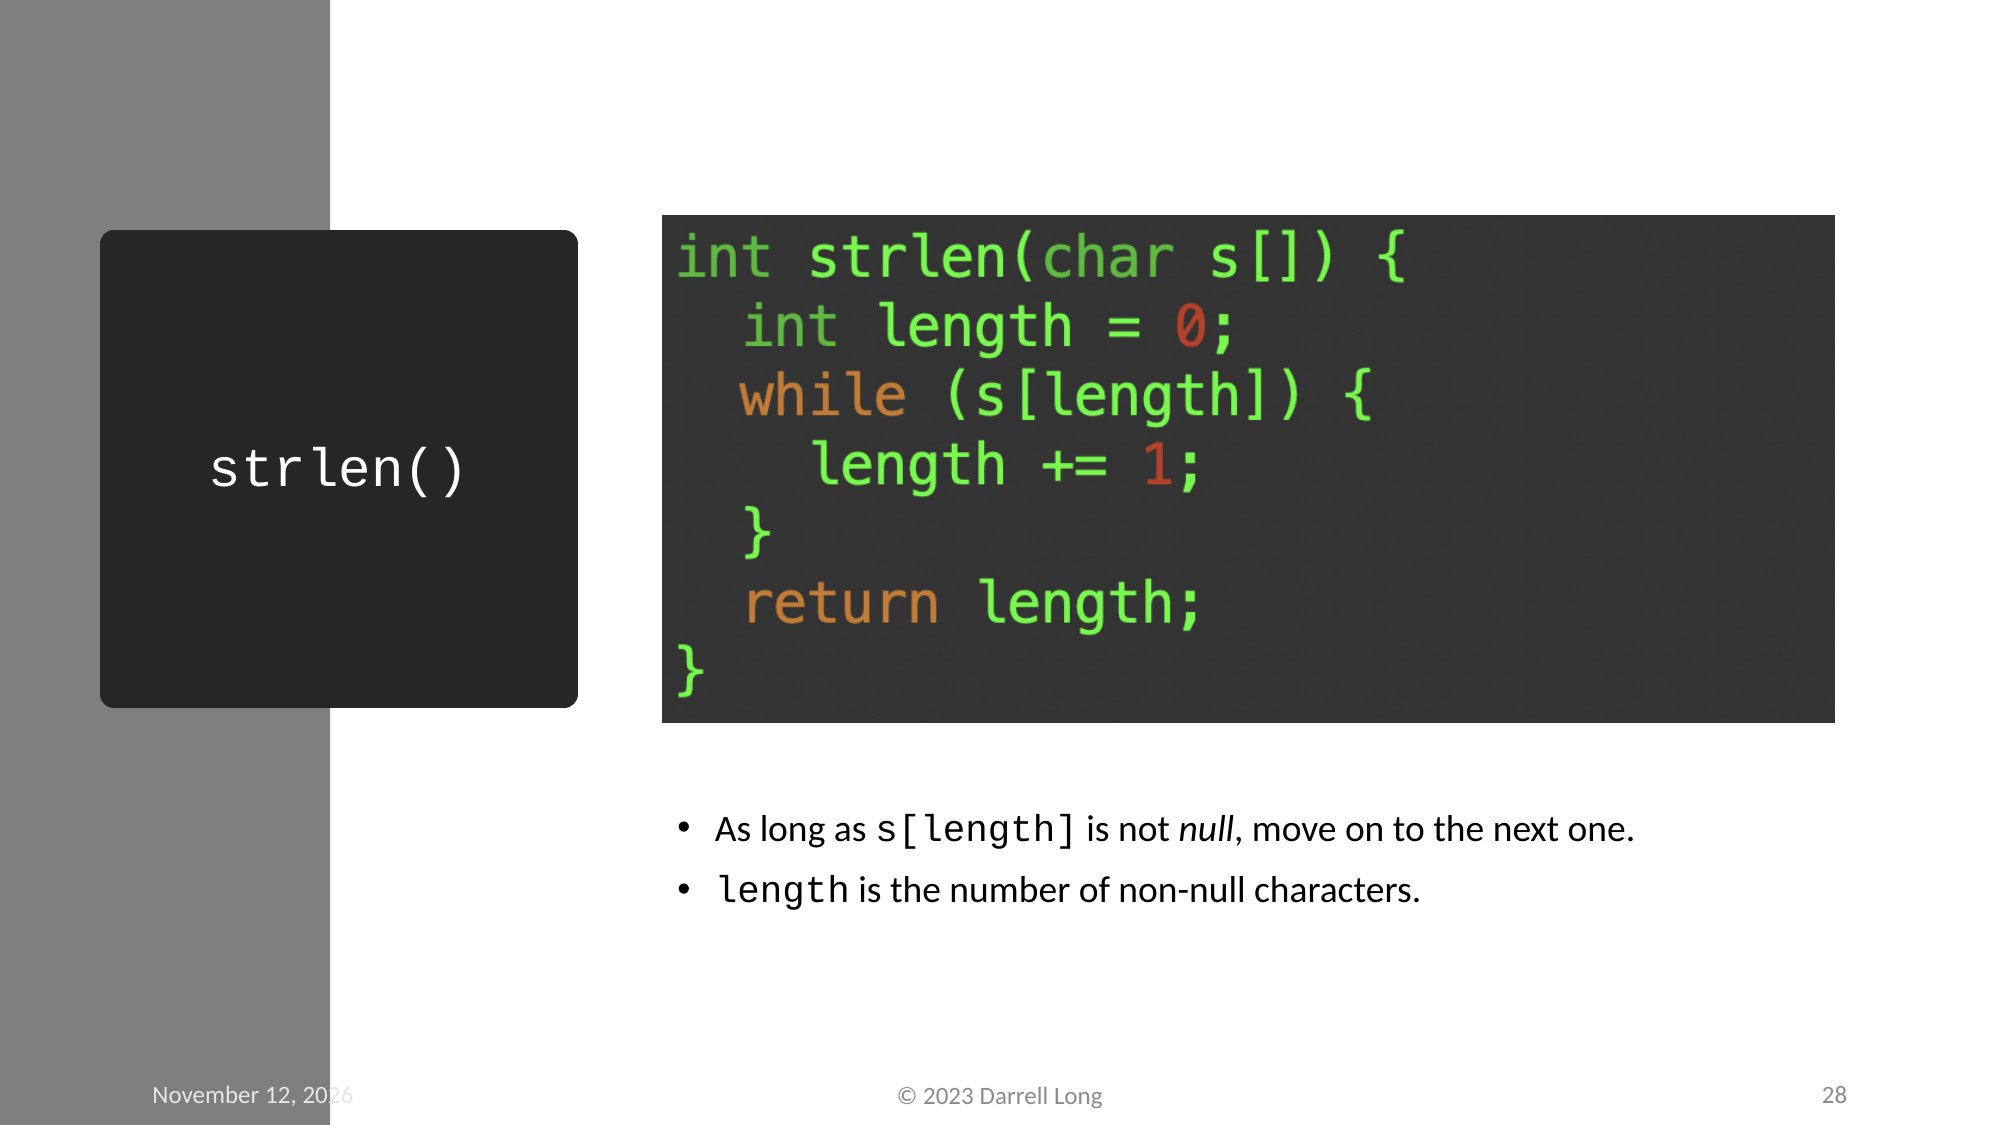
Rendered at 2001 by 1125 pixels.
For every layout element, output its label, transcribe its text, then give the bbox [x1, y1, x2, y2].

text_box [0, 0, 331, 1125]
footer © 2023 Darrell Long [655, 1065, 1345, 1125]
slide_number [137, 1063, 588, 1124]
title strlen() [113, 243, 564, 694]
picture [662, 215, 1835, 723]
slide_number 28 [1412, 1063, 1863, 1124]
list As long as s[length] is not null, move on to the next one. length is the number of non-null characters. [662, 801, 1842, 1014]
